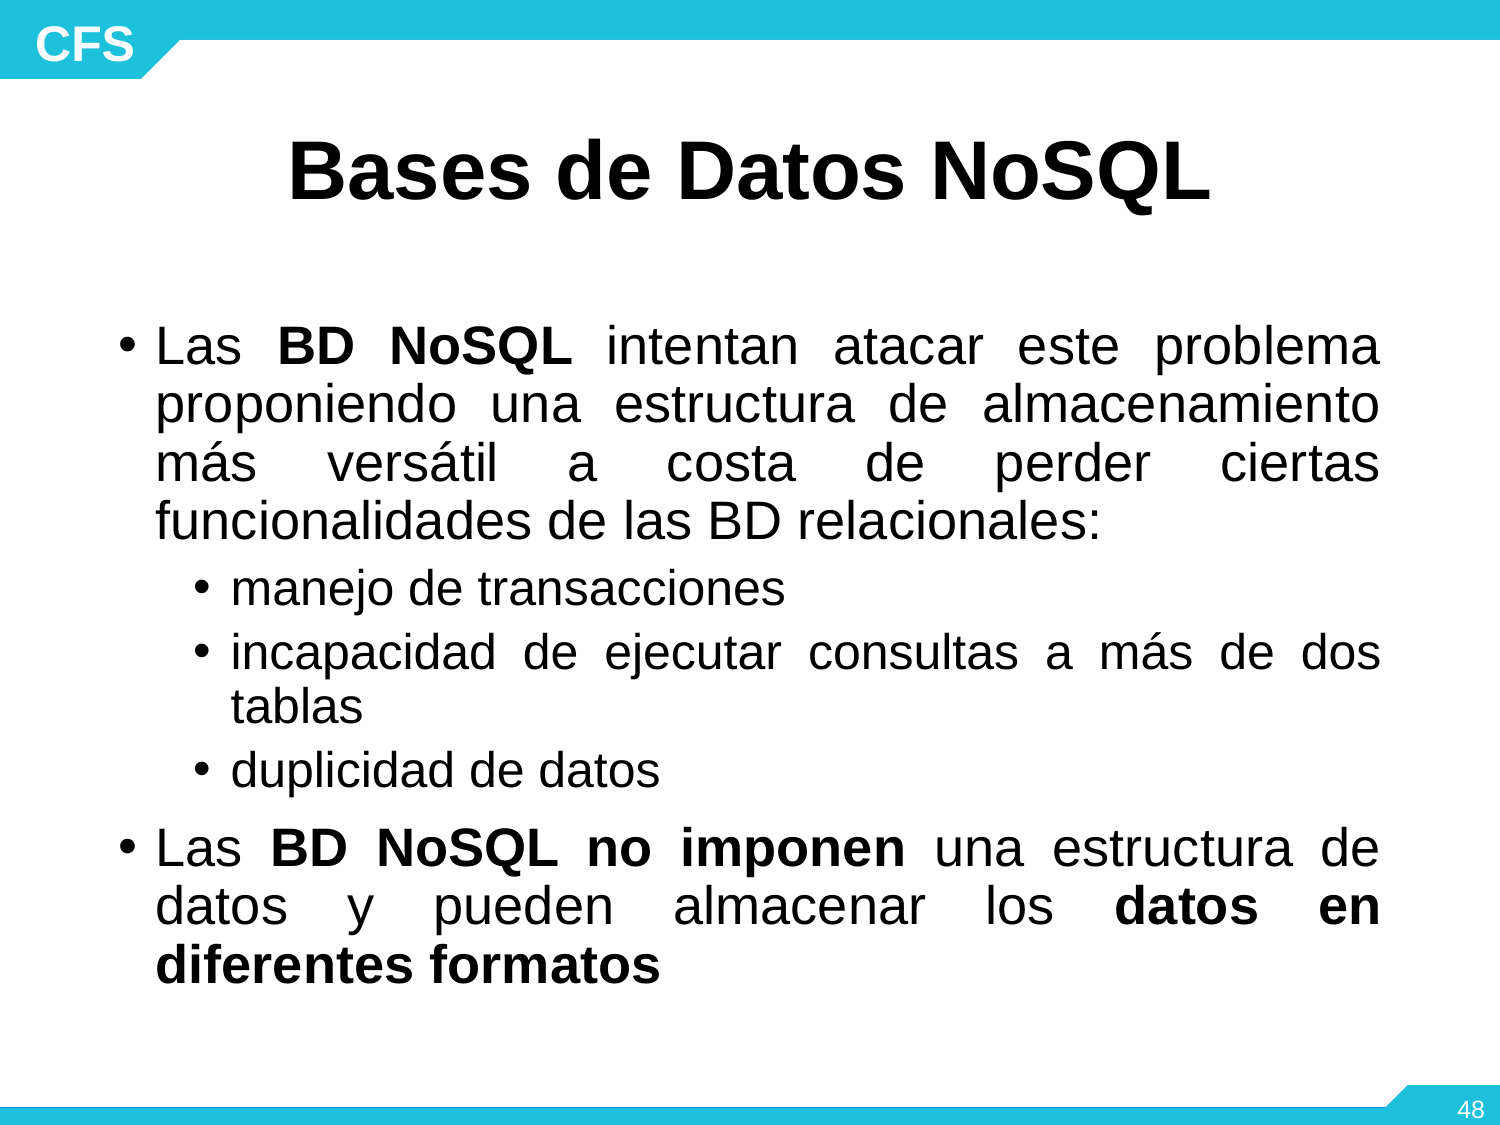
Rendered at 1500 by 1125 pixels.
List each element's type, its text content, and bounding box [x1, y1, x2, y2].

text_box ‹#› [1162, 1078, 1500, 1125]
text_box Bases de Datos NoSQL [103, 72, 1397, 273]
text_box Las BD NoSQL intentan atacar este problema proponiendo una estructura de almacenamiento más versátil a costa de perder ciertas funcionalidades de las BD relacionales: manejo de transacciones incapacidad de ejecutar consultas a más de dos tablas duplicidad de datos Las BD NoSQL no imponen una estructura de datos y pueden almacenar los datos en diferentes formatos [103, 310, 1397, 1069]
